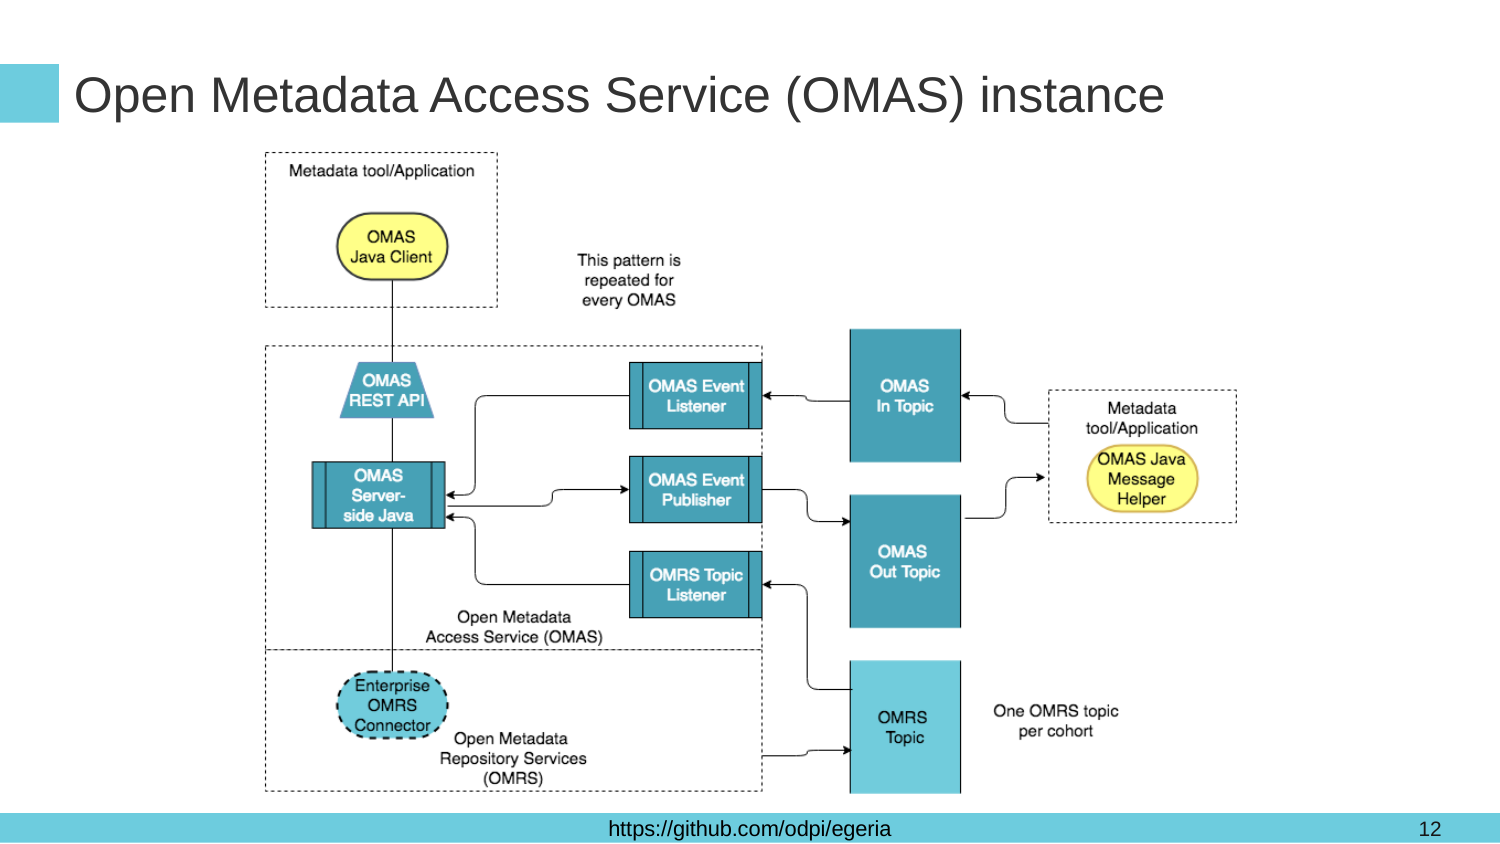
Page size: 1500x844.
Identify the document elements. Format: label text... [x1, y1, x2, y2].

picture [253, 141, 1249, 805]
slide_number 12 [1403, 813, 1494, 843]
title Open Metadata Access Service (OMAS) instance [58, 47, 1449, 141]
